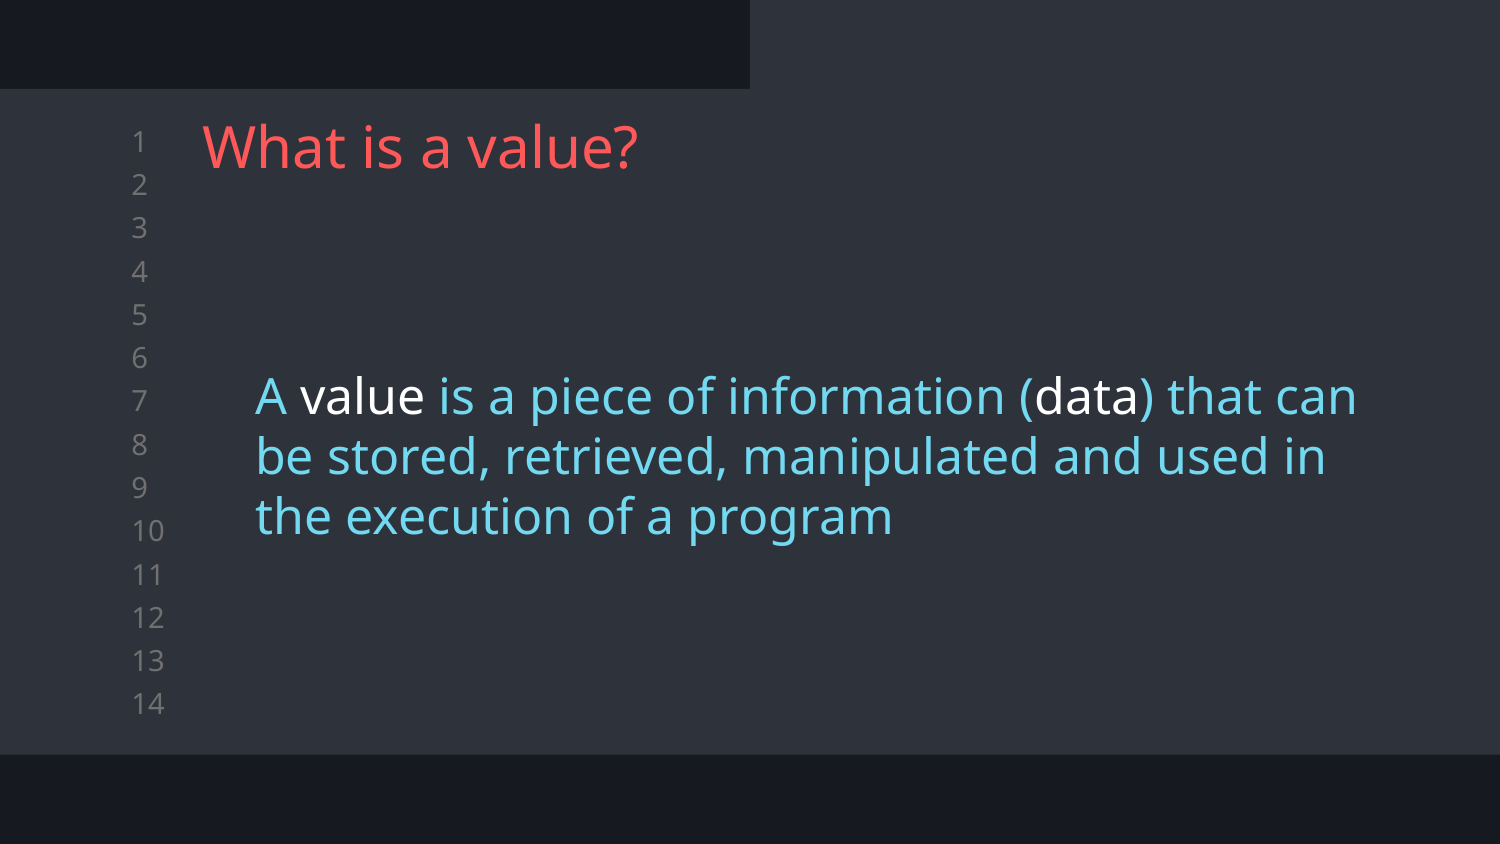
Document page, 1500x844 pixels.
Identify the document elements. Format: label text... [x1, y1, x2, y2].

title What is a value? [187, 95, 1384, 185]
list A value is a piece of information (data) that can be stored, retrieved, manipulated and used in the execution of a program [240, 174, 1384, 735]
